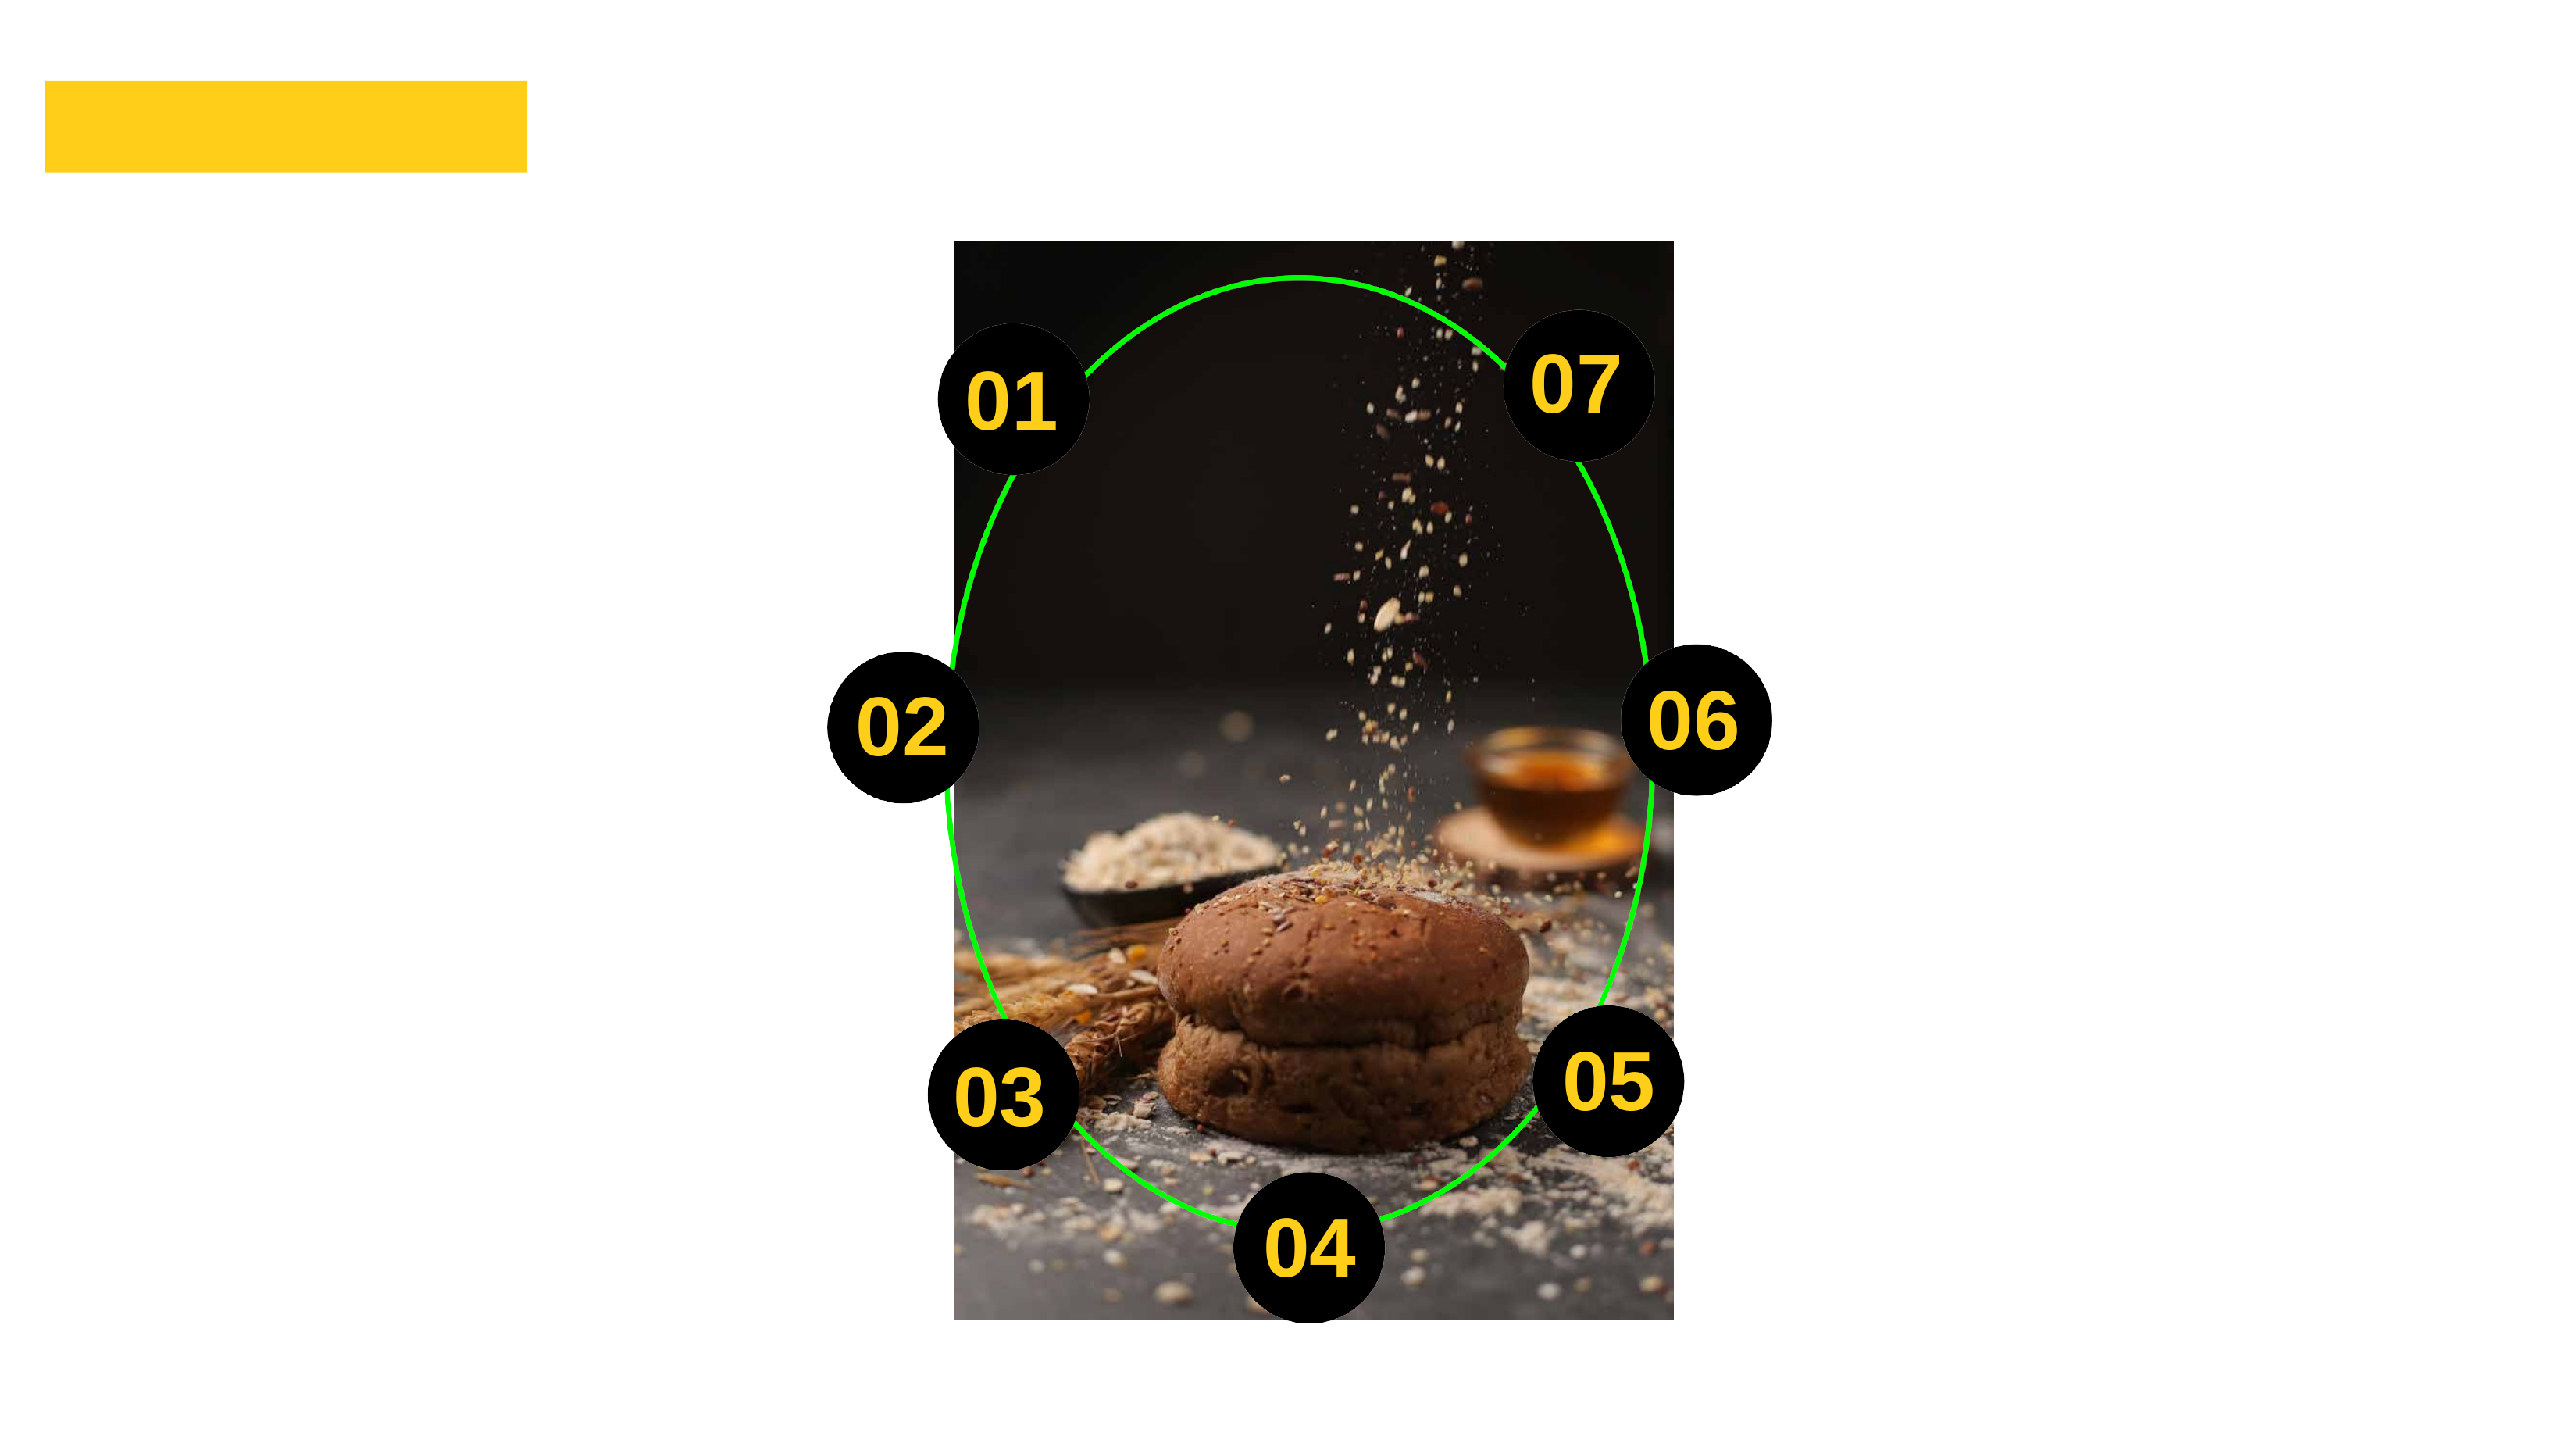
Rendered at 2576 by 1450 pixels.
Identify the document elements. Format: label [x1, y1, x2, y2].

text_box [45, 80, 528, 173]
picture [826, 241, 1772, 1324]
